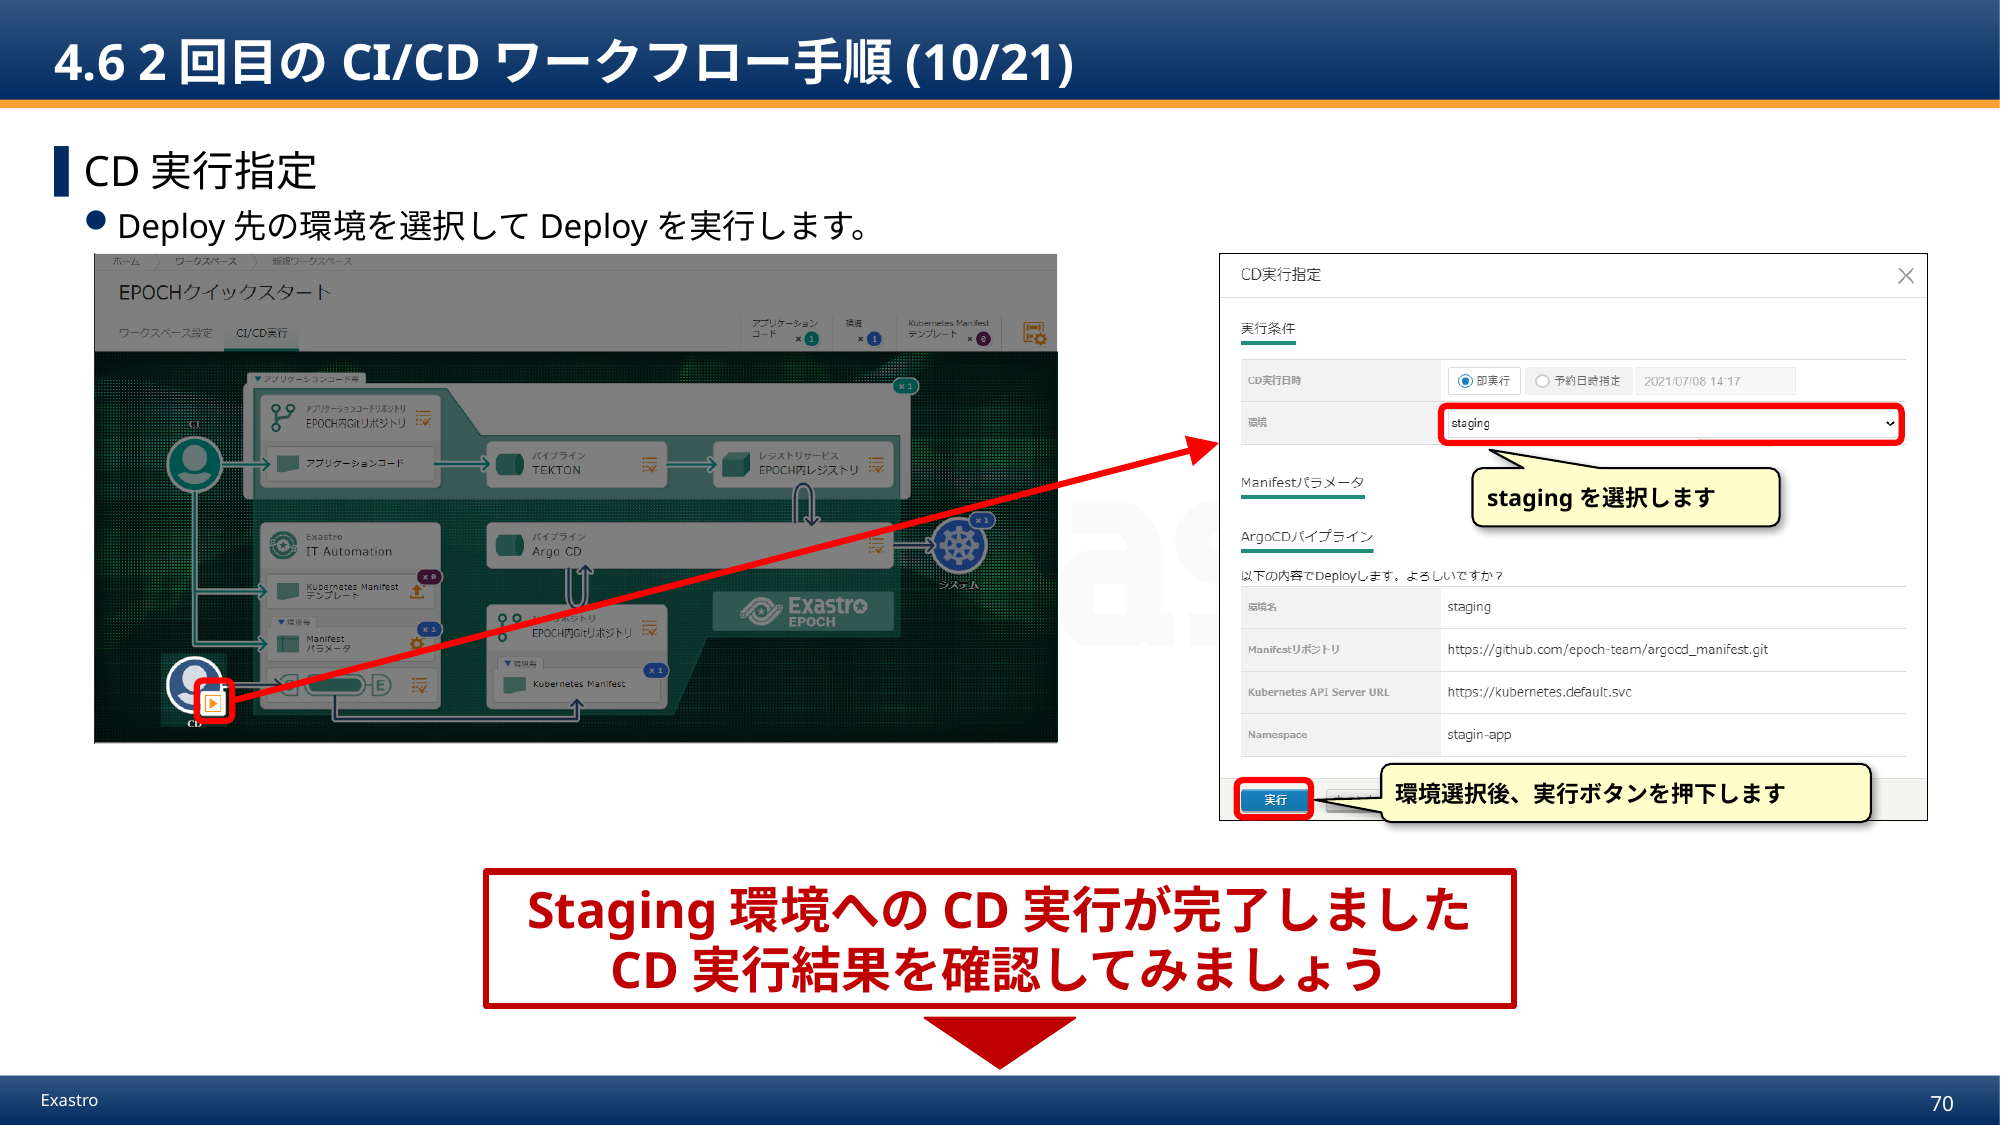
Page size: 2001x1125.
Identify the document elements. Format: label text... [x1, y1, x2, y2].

text_box [924, 1017, 1076, 1069]
list CD実行指定 Deploy先の環境を選択してDeployを実行します。 [39, 137, 1961, 1059]
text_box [231, 442, 1213, 702]
title 4.6 2回目のCI/CDワークフロー手順(10/21) [39, 18, 1961, 96]
text_box Staging環境へのCD実行が完了しました CD実行結果を確認してみましょう [486, 871, 1514, 1007]
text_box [94, 253, 1058, 744]
picture [0, 0, 2000, 1125]
